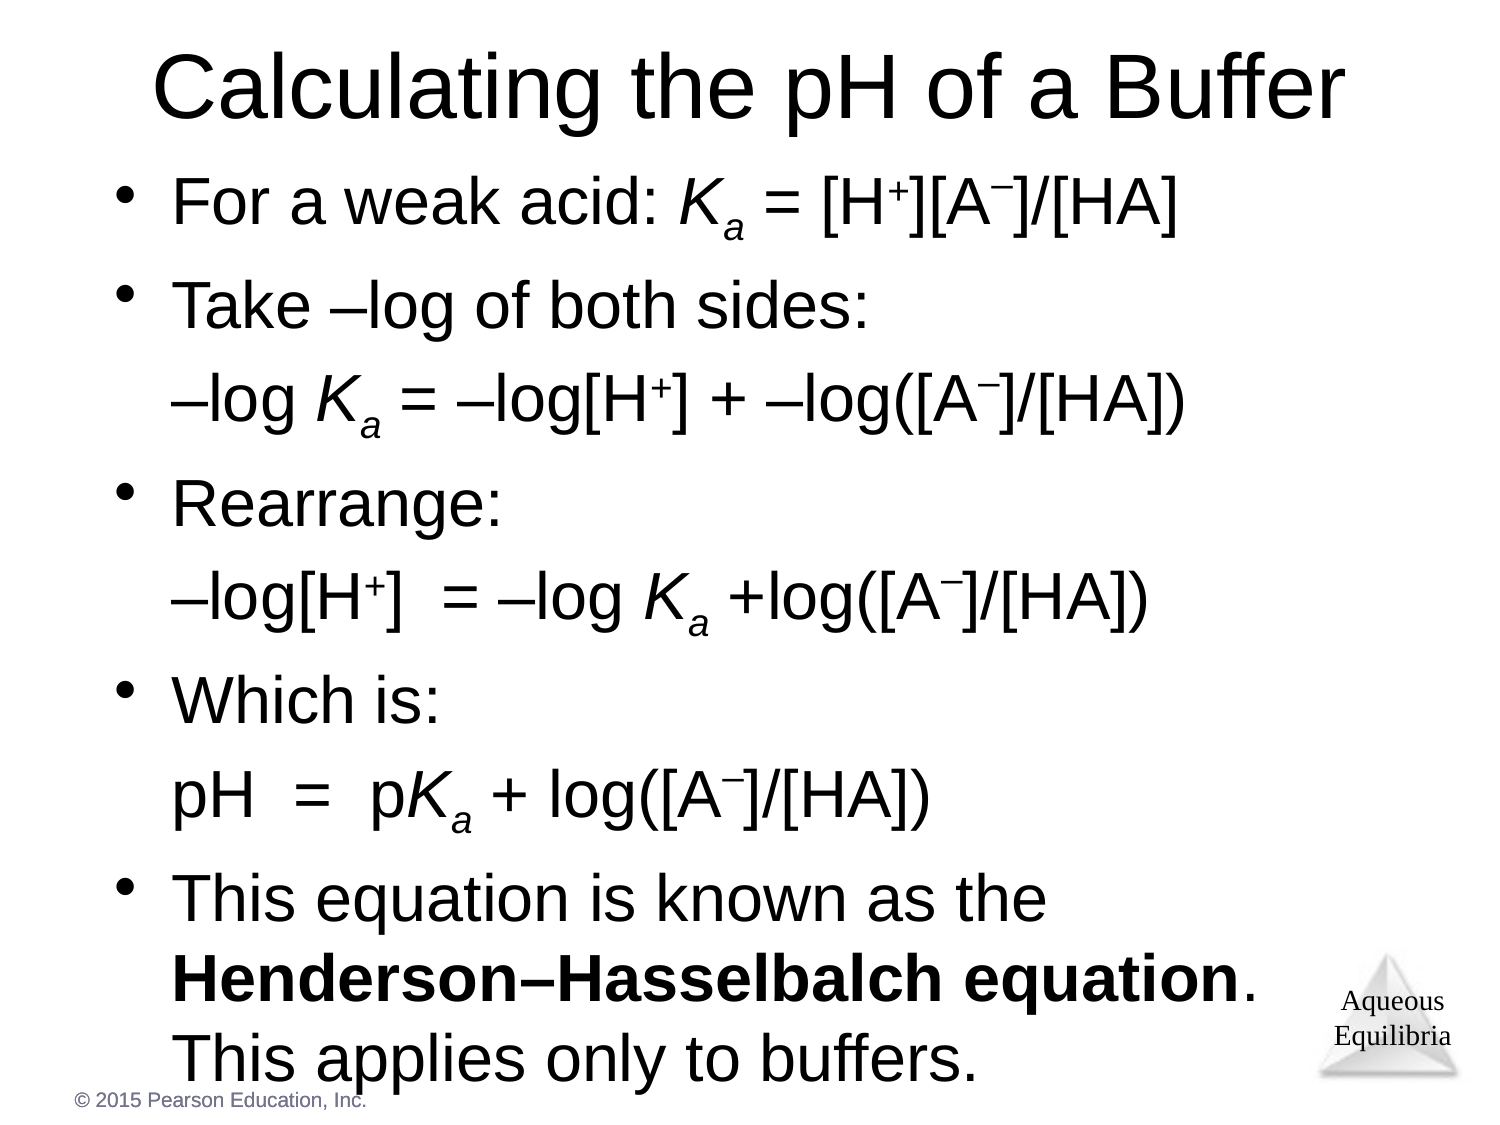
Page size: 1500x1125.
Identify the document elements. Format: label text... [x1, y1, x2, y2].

picture [1275, 899, 1500, 1125]
picture [1409, 1033, 1416, 1044]
list For a weak acid: Ka = [H+][A–]/[HA] Take –log of both sides: –log Ka = –log[H+] + –log([A–]/[HA]) Rearrange: –log[H+] = –log Ka +log([A–]/[HA]) Which is: pH = pKa + log([A–]/[HA]) This equation is known as the Henderson–Hasselbalch equation. This applies only to buffers. [99, 149, 1413, 1026]
title Calculating the pH of a Buffer [0, 0, 1500, 163]
